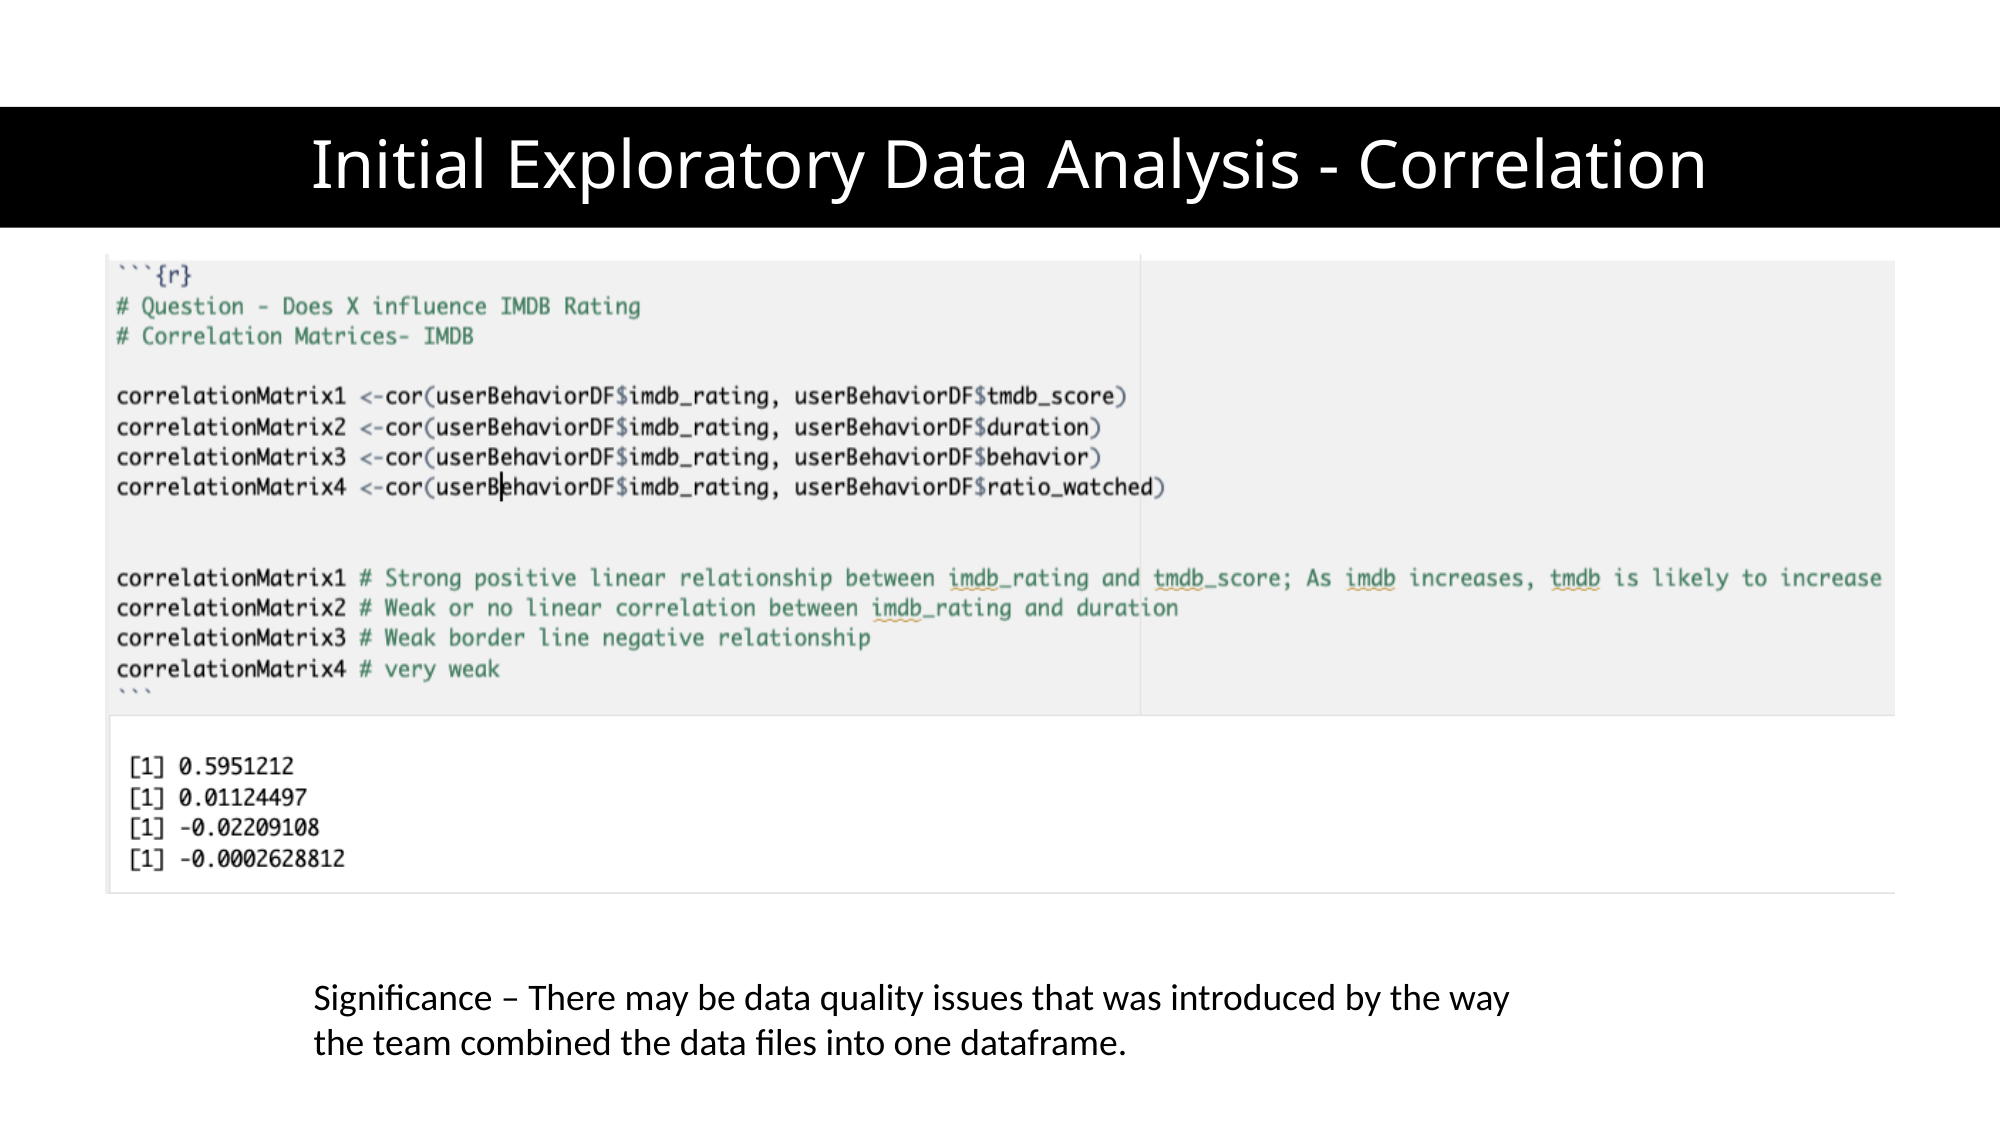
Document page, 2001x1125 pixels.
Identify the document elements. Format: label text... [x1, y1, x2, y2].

text_box Significance – There may be data quality issues that was introduced by the way the team combined the data files into one dataframe. [298, 965, 1551, 1071]
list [105, 254, 1895, 894]
title Initial Exploratory Data Analysis - Correlation [91, 105, 1931, 228]
text_box [0, 106, 2000, 229]
